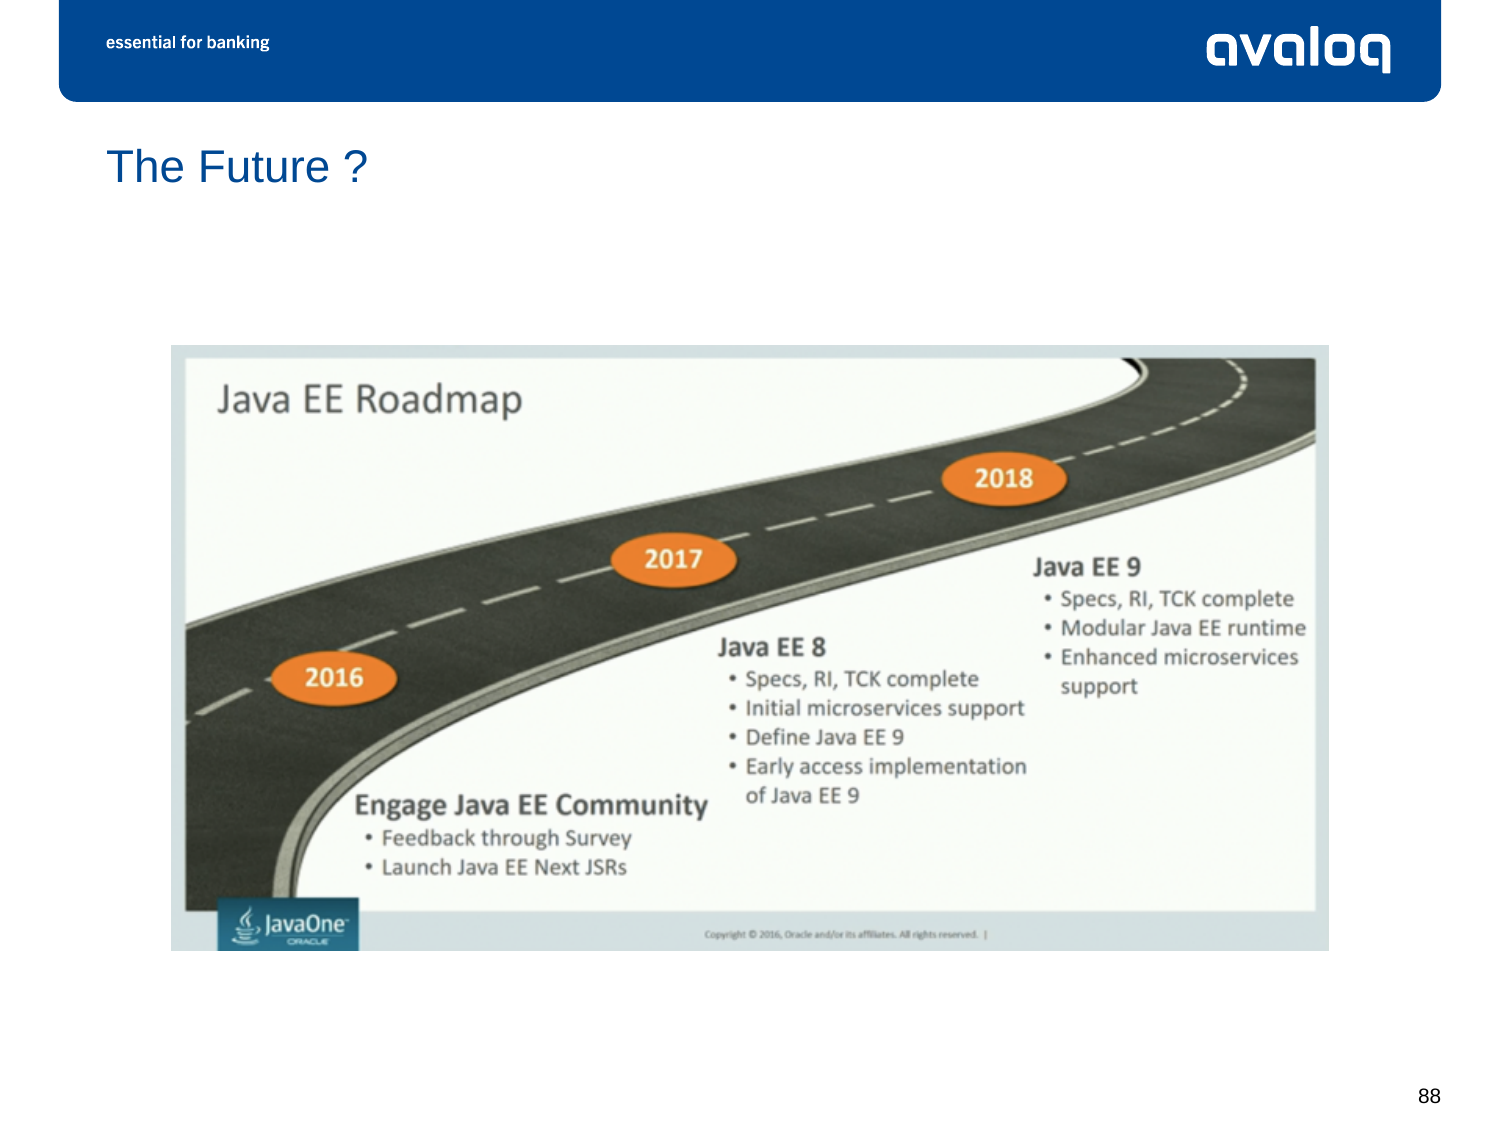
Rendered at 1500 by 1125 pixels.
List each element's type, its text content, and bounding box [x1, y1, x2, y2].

picture [171, 345, 1329, 951]
slide_number 88 [1200, 1082, 1442, 1112]
title The Future ? [105, 142, 1394, 215]
